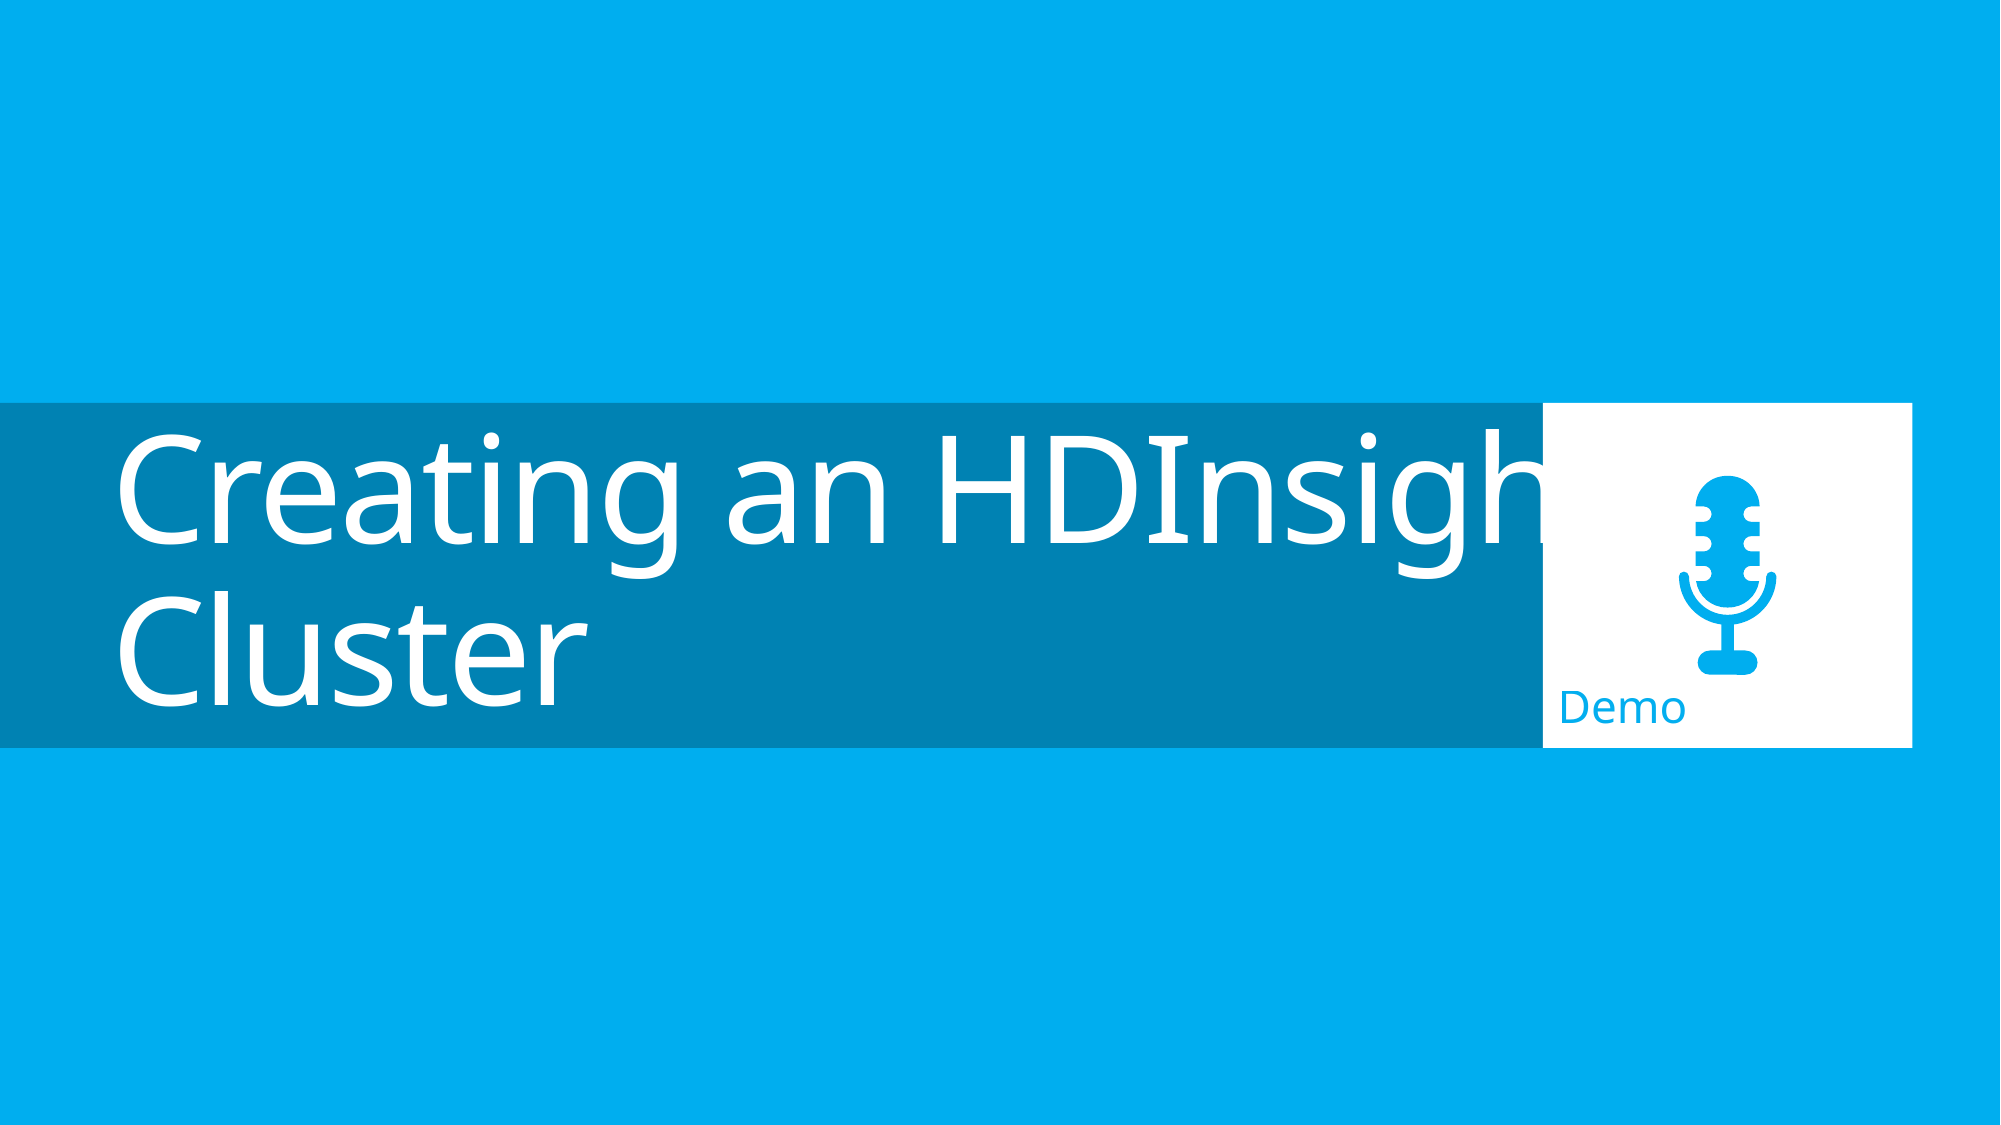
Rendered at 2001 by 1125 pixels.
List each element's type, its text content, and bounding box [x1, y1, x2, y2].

title Creating an HDInsight Cluster [111, 411, 1542, 739]
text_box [1542, 237, 2000, 914]
text_box [0, 402, 1542, 749]
